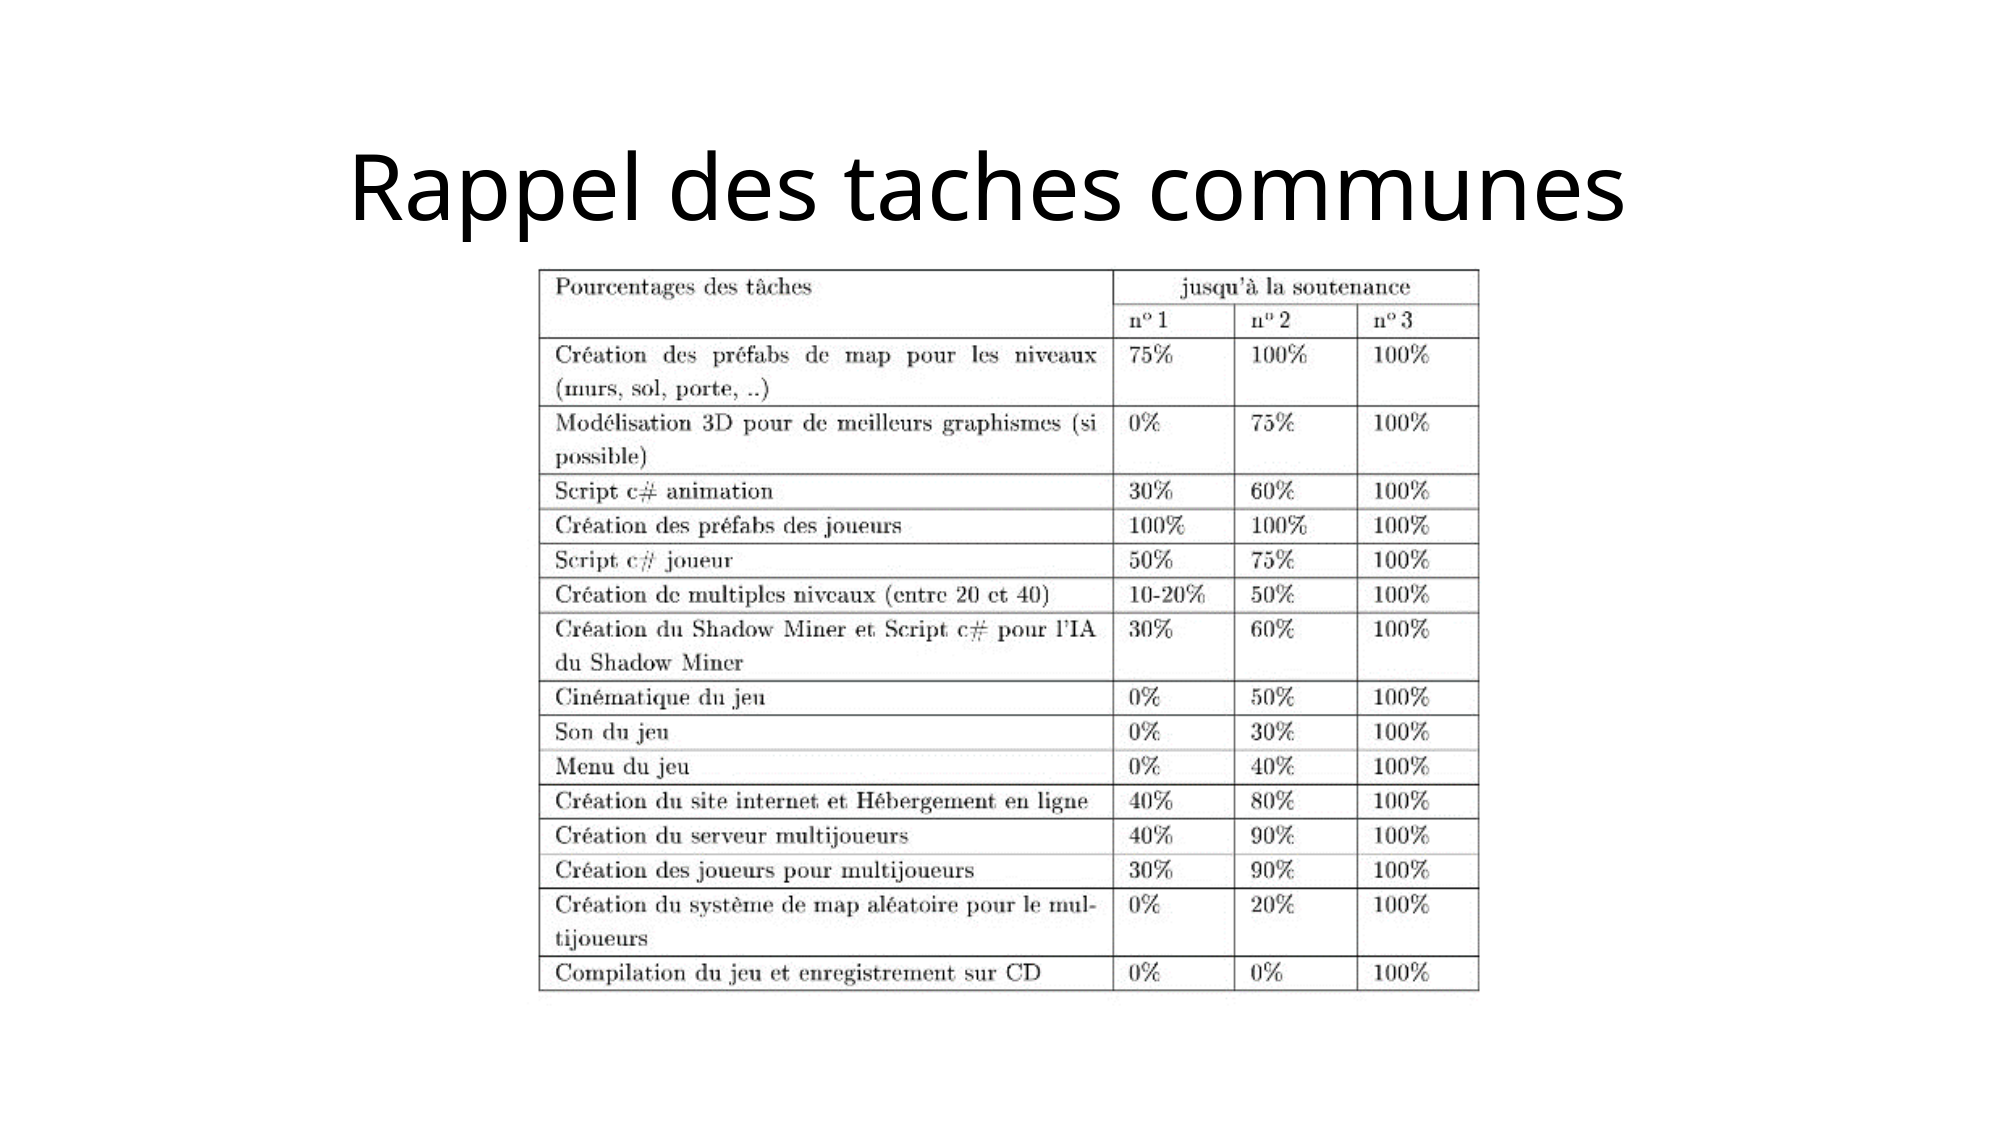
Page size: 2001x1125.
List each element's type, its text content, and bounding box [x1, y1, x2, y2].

title Rappel des taches communes [137, 82, 1863, 300]
picture [513, 255, 1483, 1014]
